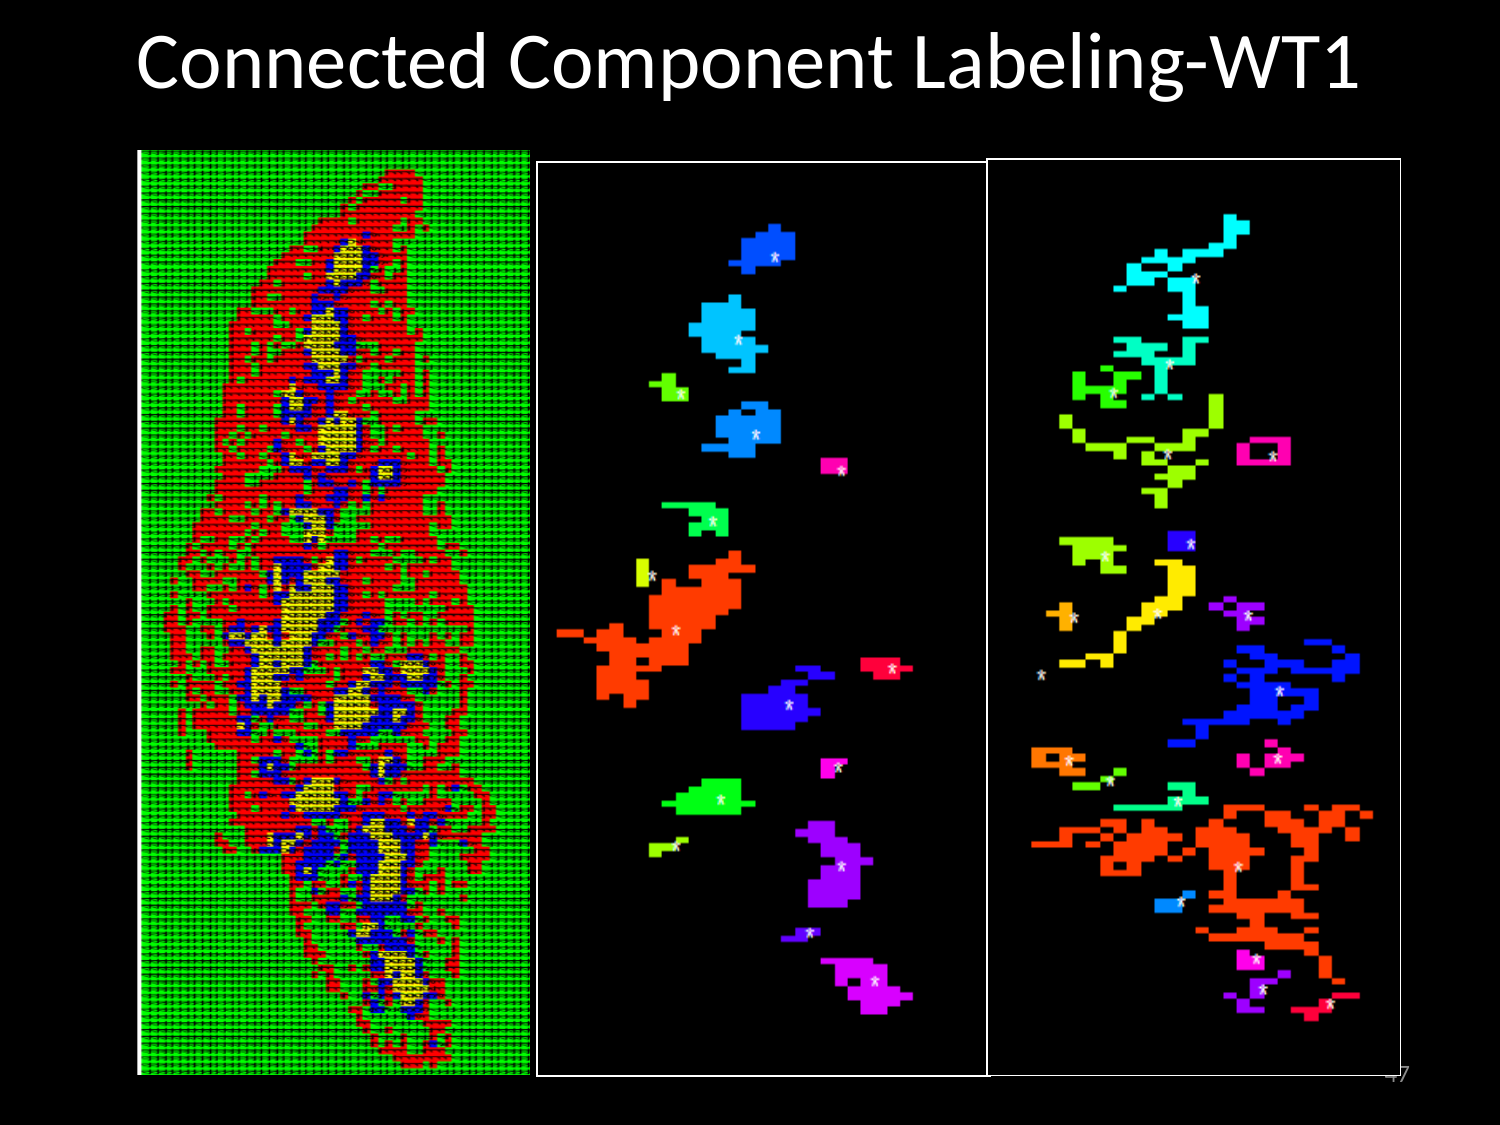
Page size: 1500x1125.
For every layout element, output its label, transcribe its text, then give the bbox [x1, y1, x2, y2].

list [537, 162, 983, 1076]
picture [0, 150, 797, 1075]
slide_number 47 [1074, 1042, 1425, 1103]
picture [987, 159, 1401, 1076]
title Connected Component Labeling-WT1 [75, 0, 1425, 150]
